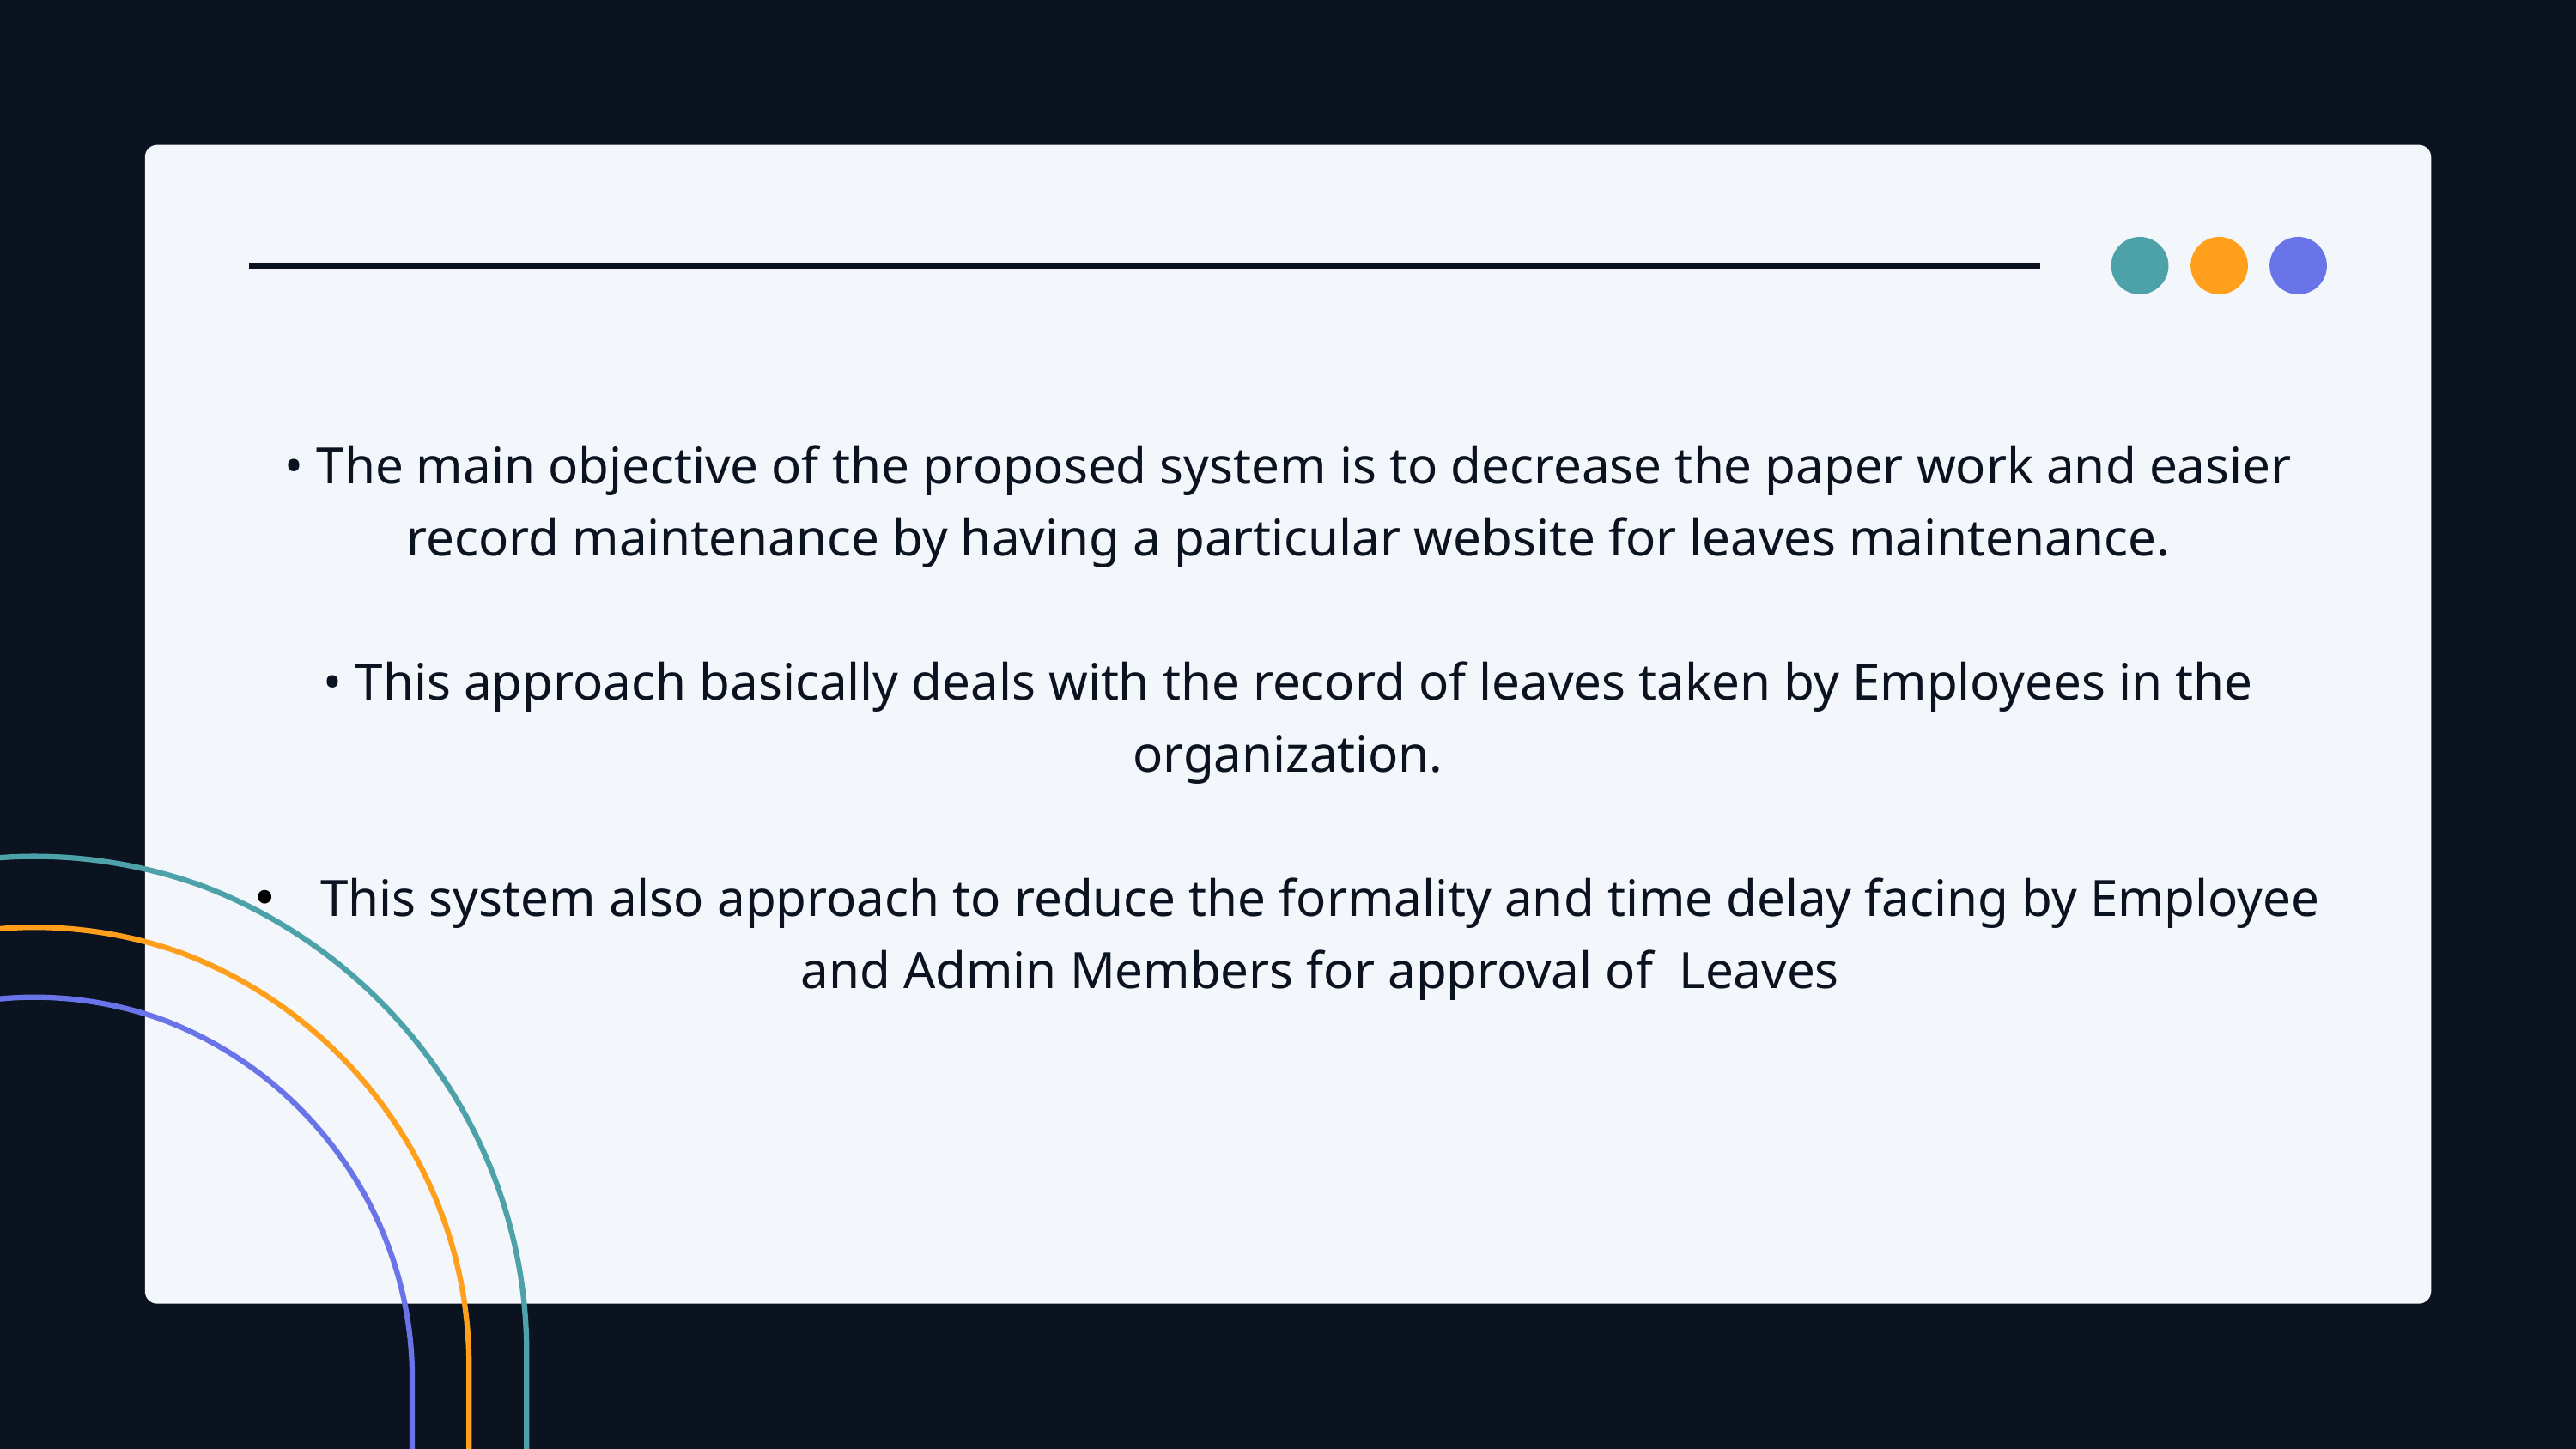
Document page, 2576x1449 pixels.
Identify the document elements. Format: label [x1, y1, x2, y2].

text_box [0, 856, 527, 1449]
text_box [144, 124, 2432, 1304]
text_box [2190, 236, 2249, 295]
text_box [2269, 236, 2328, 295]
text_box [2111, 236, 2169, 295]
